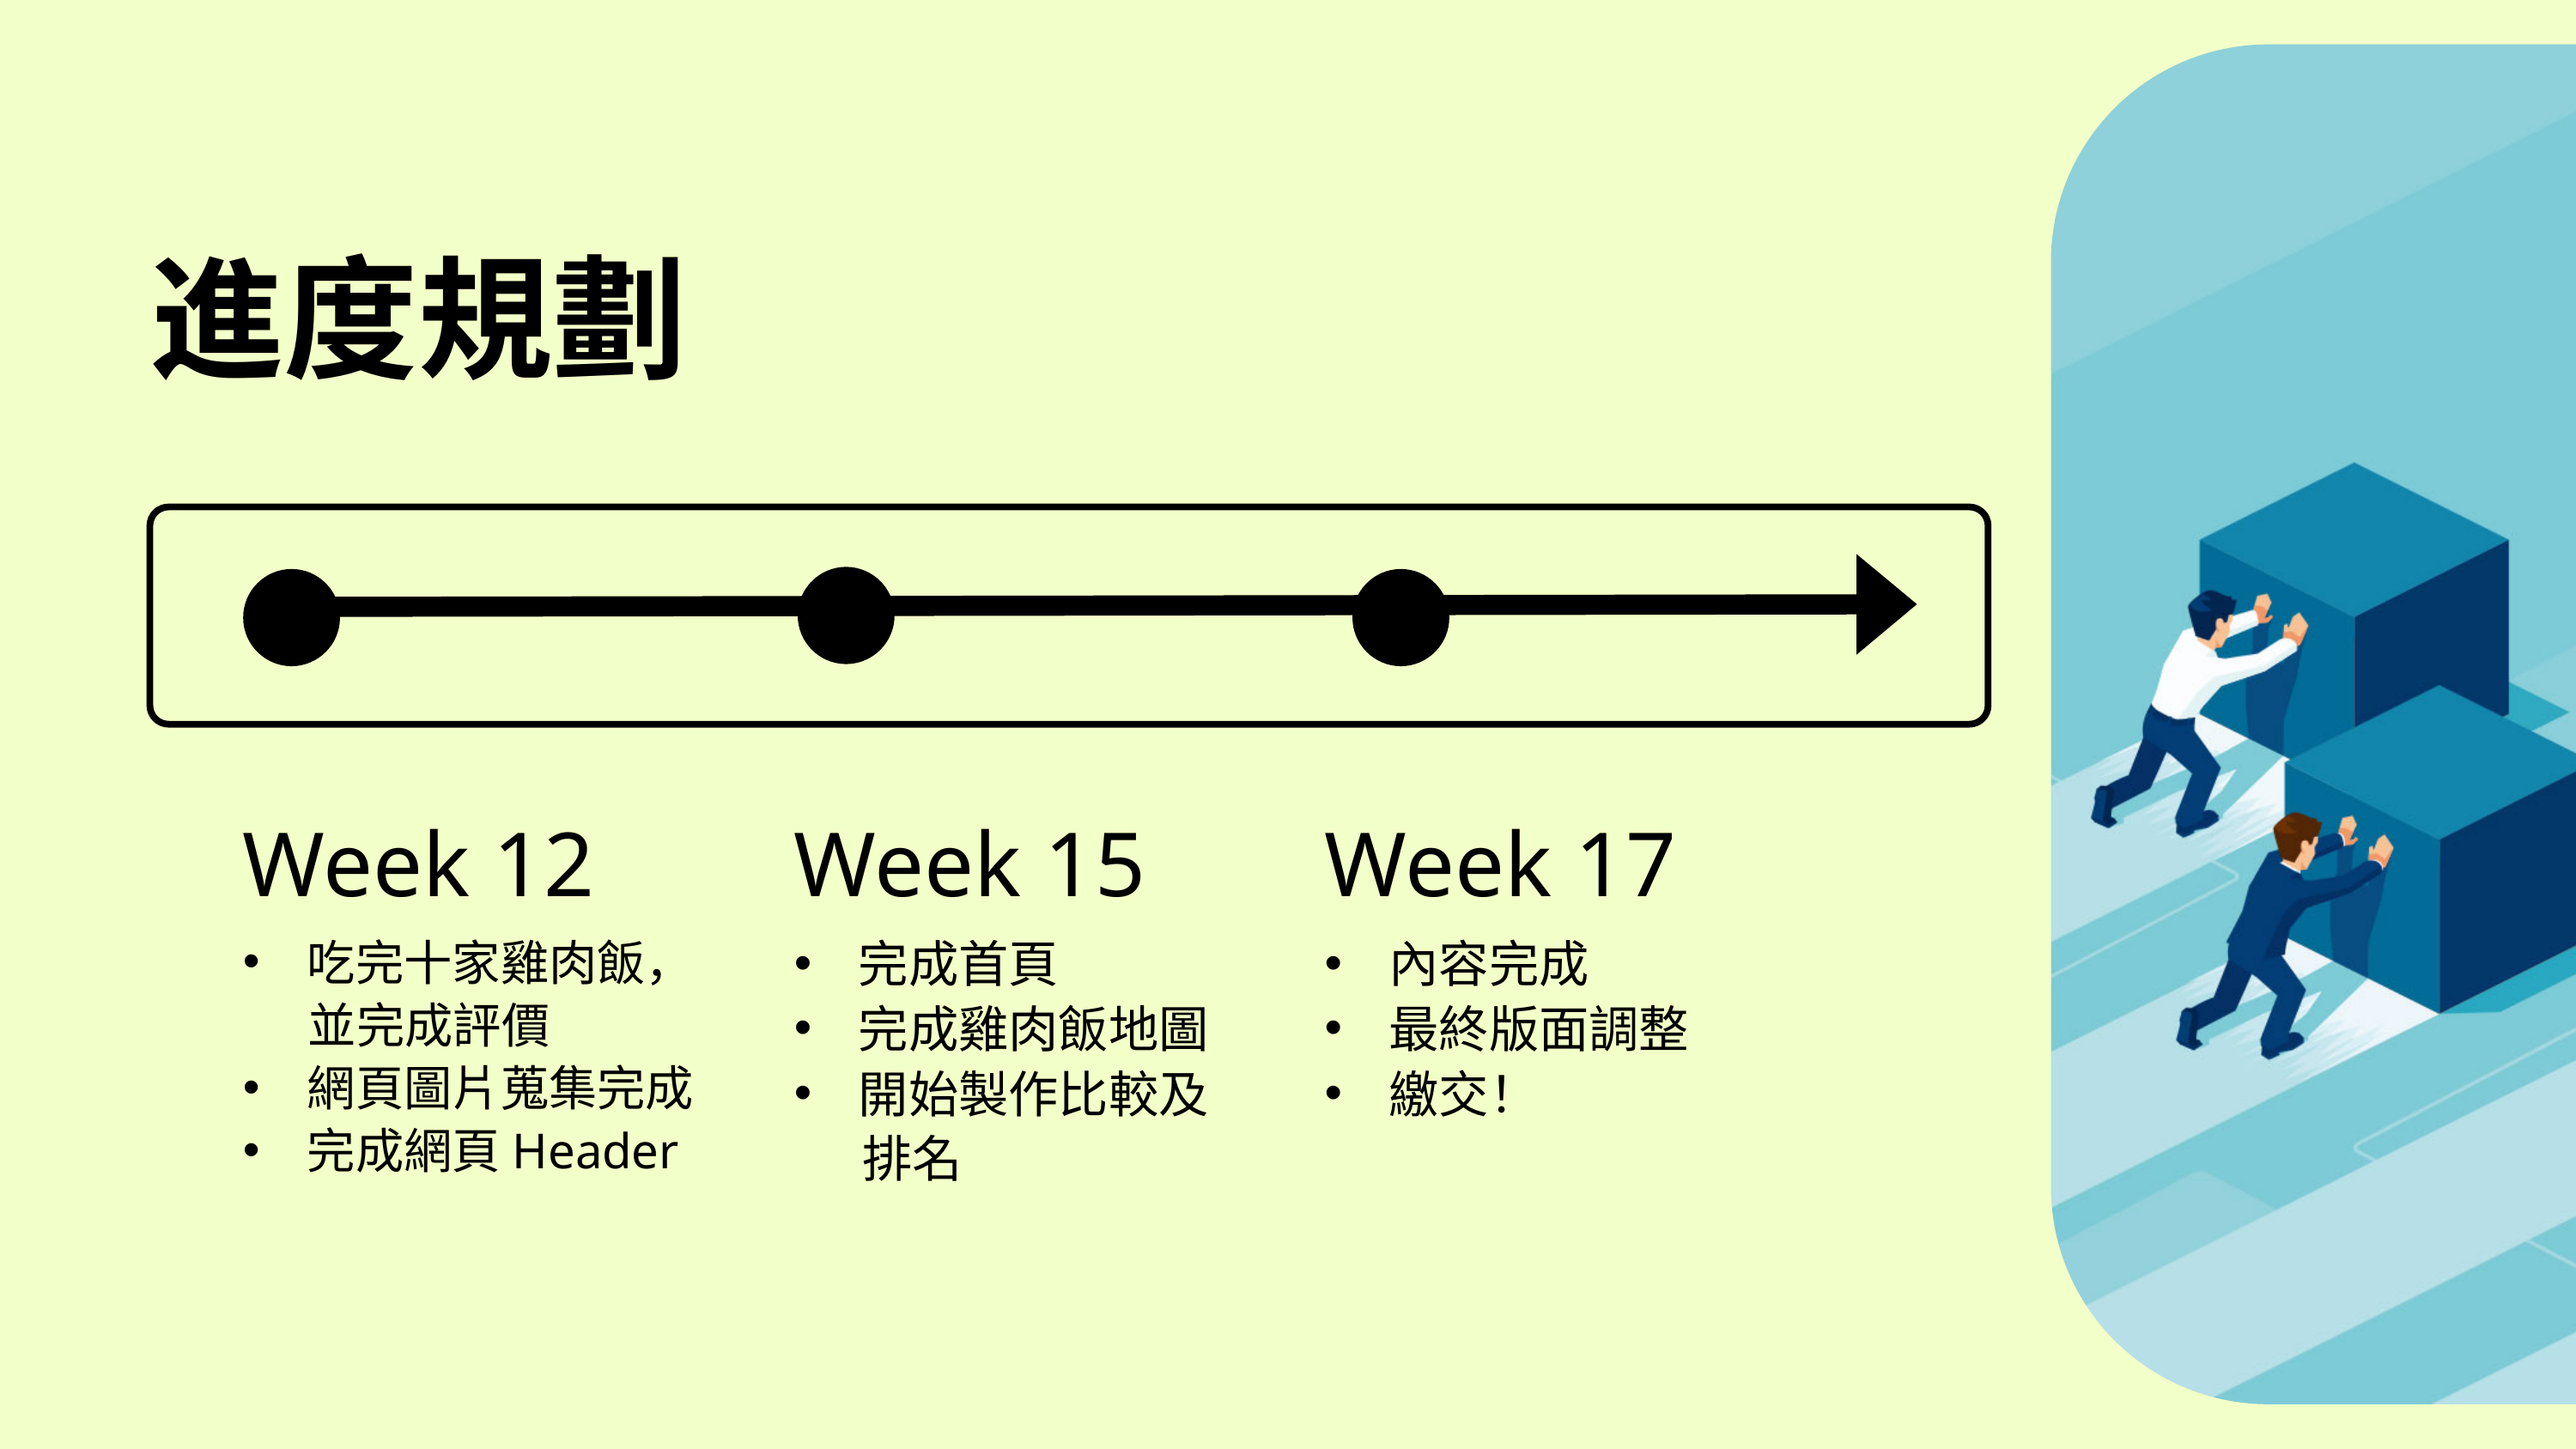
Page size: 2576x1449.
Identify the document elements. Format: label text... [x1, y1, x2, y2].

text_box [1324, 804, 1766, 1119]
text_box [2050, 44, 2576, 1405]
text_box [242, 799, 706, 1177]
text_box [797, 567, 896, 664]
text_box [1352, 568, 1450, 667]
text_box 進度規劃 [149, 234, 1543, 396]
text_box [149, 506, 1989, 724]
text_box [793, 804, 1236, 1184]
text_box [242, 568, 341, 667]
